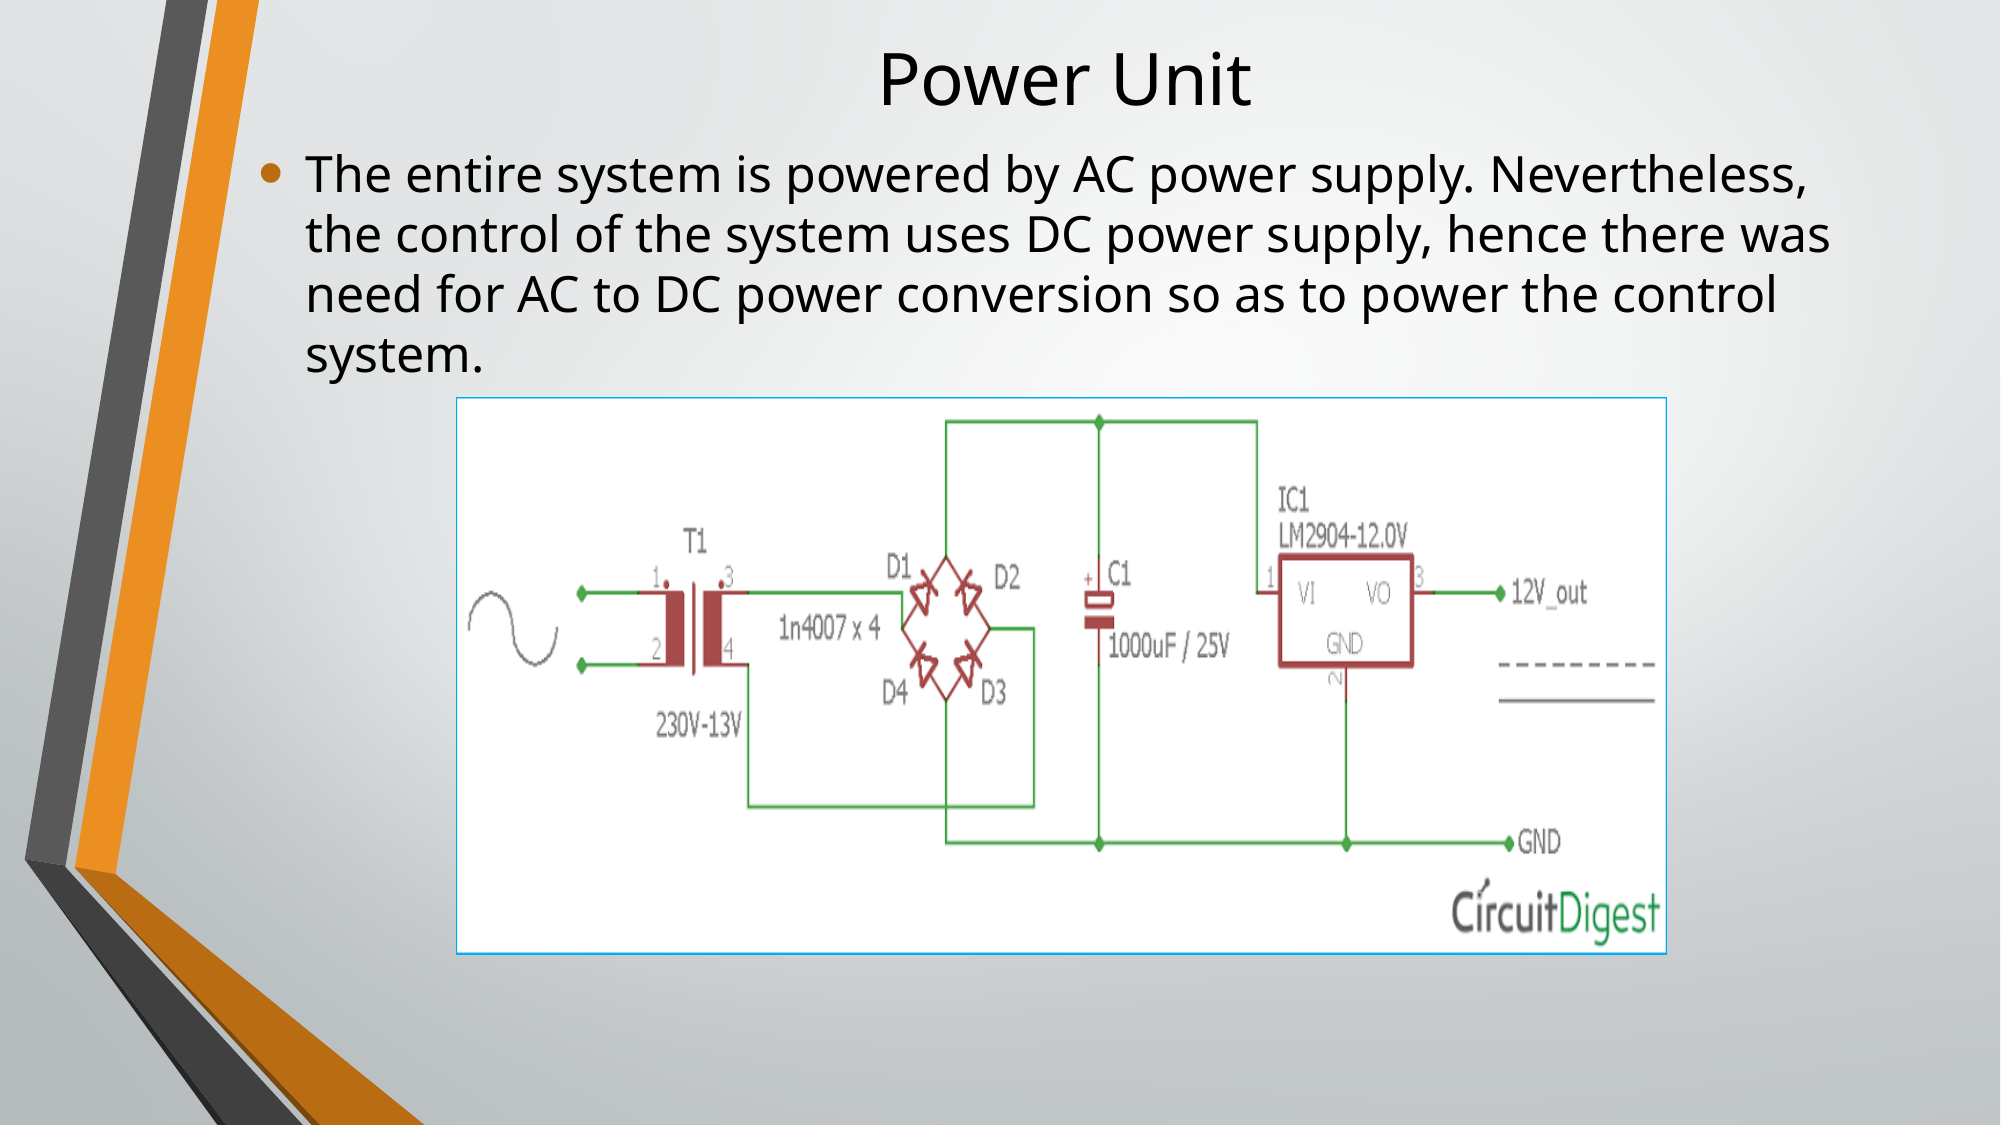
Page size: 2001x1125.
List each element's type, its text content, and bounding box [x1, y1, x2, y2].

picture [458, 399, 1665, 952]
title Power Unit [243, 25, 1887, 127]
list The entire system is powered by AC power supply. Nevertheless, the control of the system uses DC power supply, hence there was need for AC to DC power conversion so as to power the control system. [243, 127, 1887, 398]
